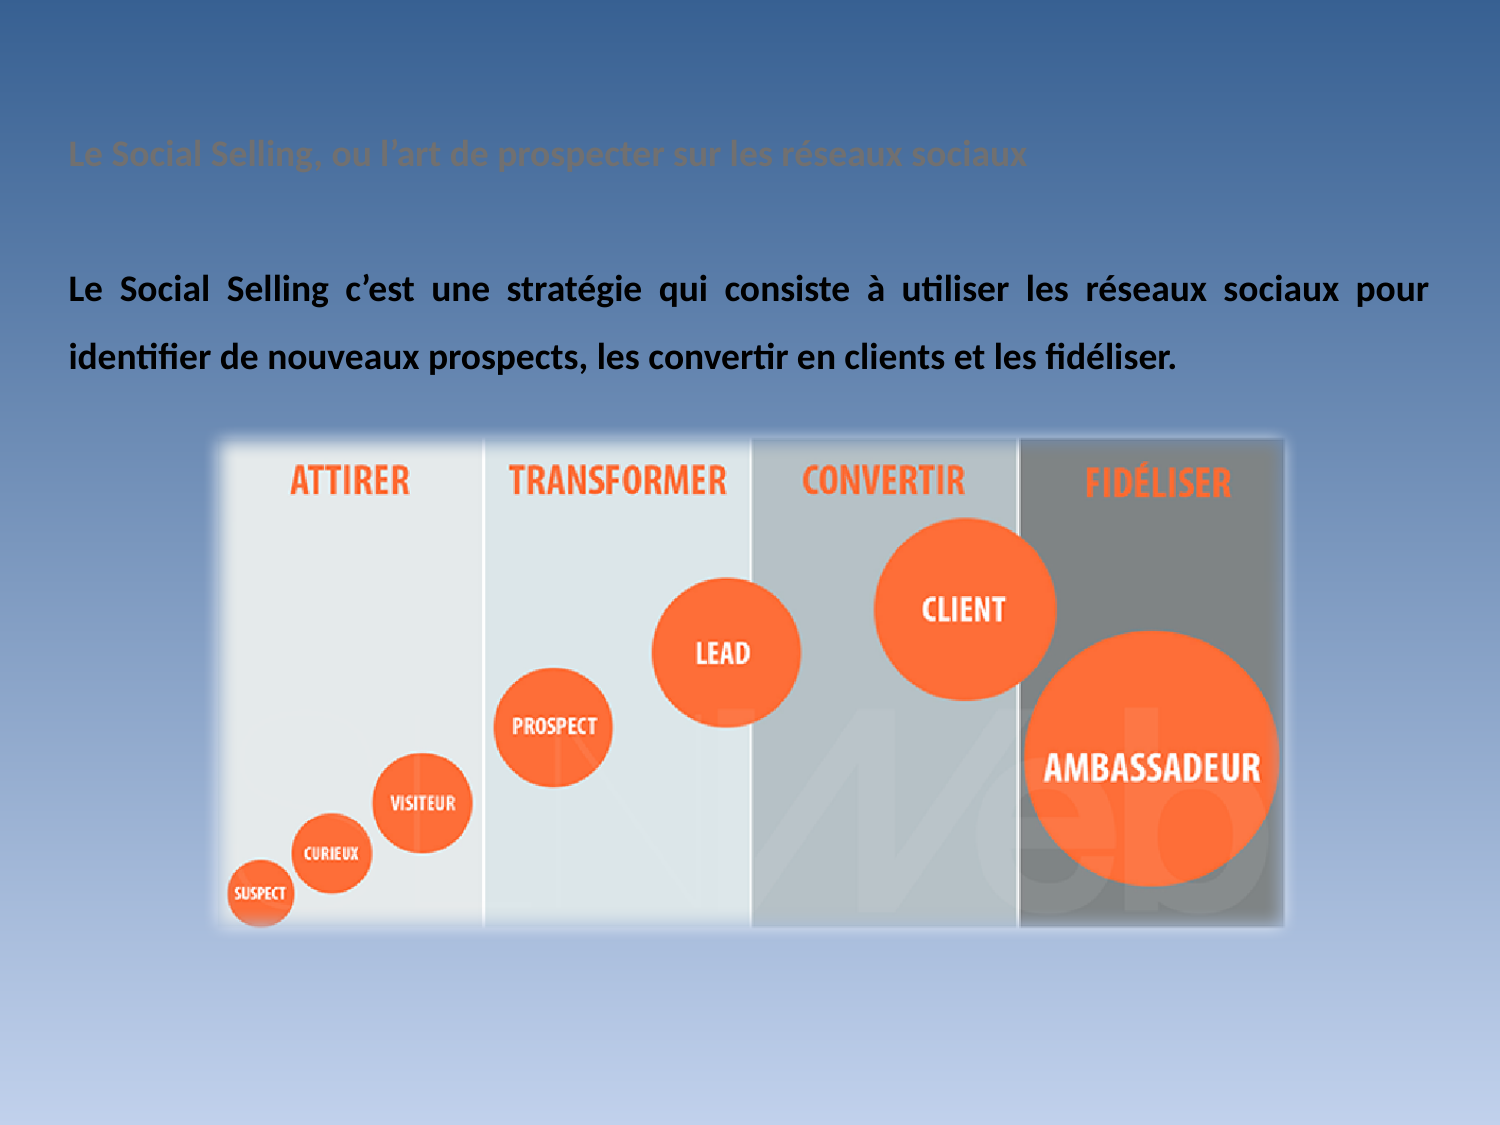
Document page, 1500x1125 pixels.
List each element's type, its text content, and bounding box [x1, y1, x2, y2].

text_box Le Social Selling, ou l’art de prospecter sur les réseaux sociaux Le Social Selling c’est une stratégie qui consiste à utiliser les réseaux sociaux pour identifier de nouveaux prospects, les convertir en clients et les fidéliser. [53, 99, 1447, 385]
picture [202, 425, 1298, 941]
